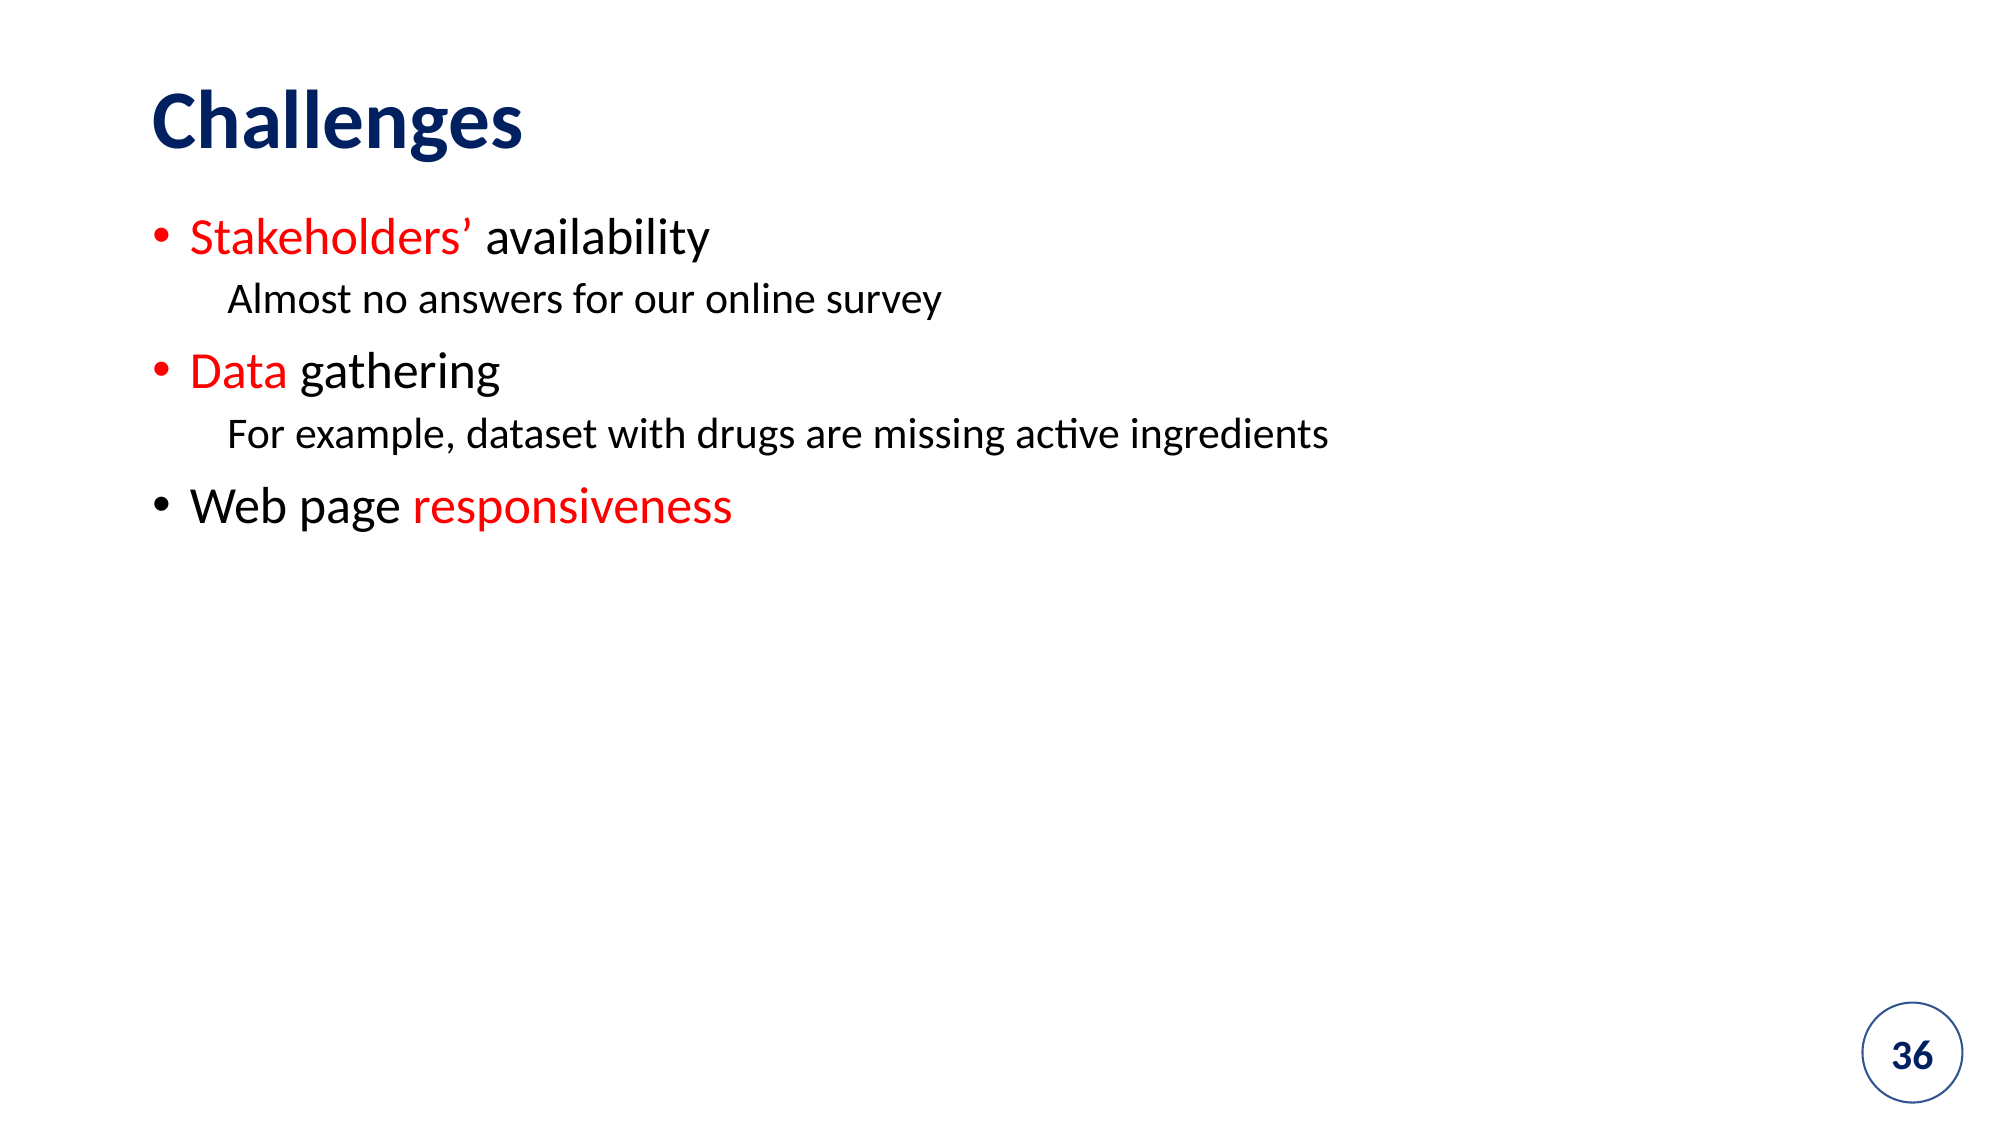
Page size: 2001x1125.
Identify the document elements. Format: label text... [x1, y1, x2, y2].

slide_number 36 [1862, 1022, 1963, 1083]
text_box Challenges [137, 64, 1750, 174]
text_box [1871, 1001, 1954, 1022]
list Stakeholders’ availability Almost no answers for our online survey Data gathering For example, dataset with drugs are missing active ingredients Web page responsiveness [137, 201, 1863, 924]
text_box [1871, 1083, 1954, 1104]
